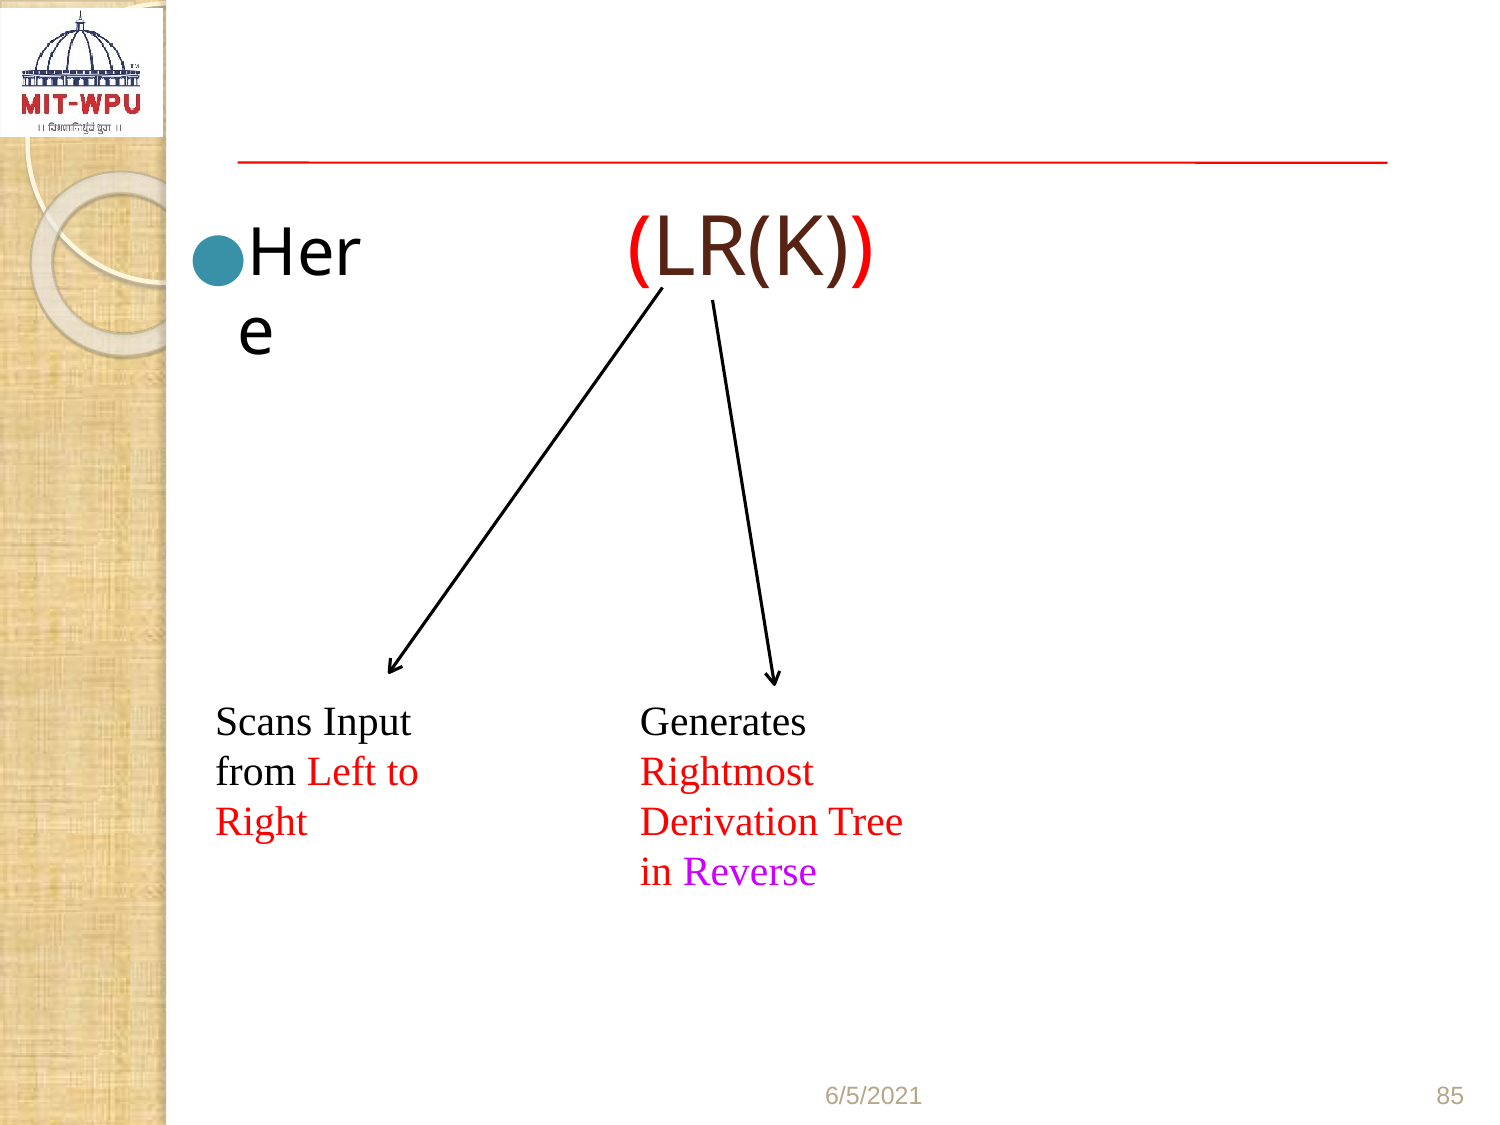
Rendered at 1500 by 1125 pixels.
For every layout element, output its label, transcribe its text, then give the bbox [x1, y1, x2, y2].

text_box 6/5/2021 [822, 1074, 925, 1110]
text_box Generates Rightmost Derivation Tree in Reverse [637, 691, 947, 894]
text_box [389, 287, 663, 673]
text_box Scans Input from Left to Right [212, 691, 504, 844]
title (LR(K)) [625, 189, 884, 380]
picture [0, 0, 166, 1125]
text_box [712, 299, 780, 685]
text_box Here [188, 206, 377, 369]
slide_number ‹#› [1424, 1074, 1479, 1125]
